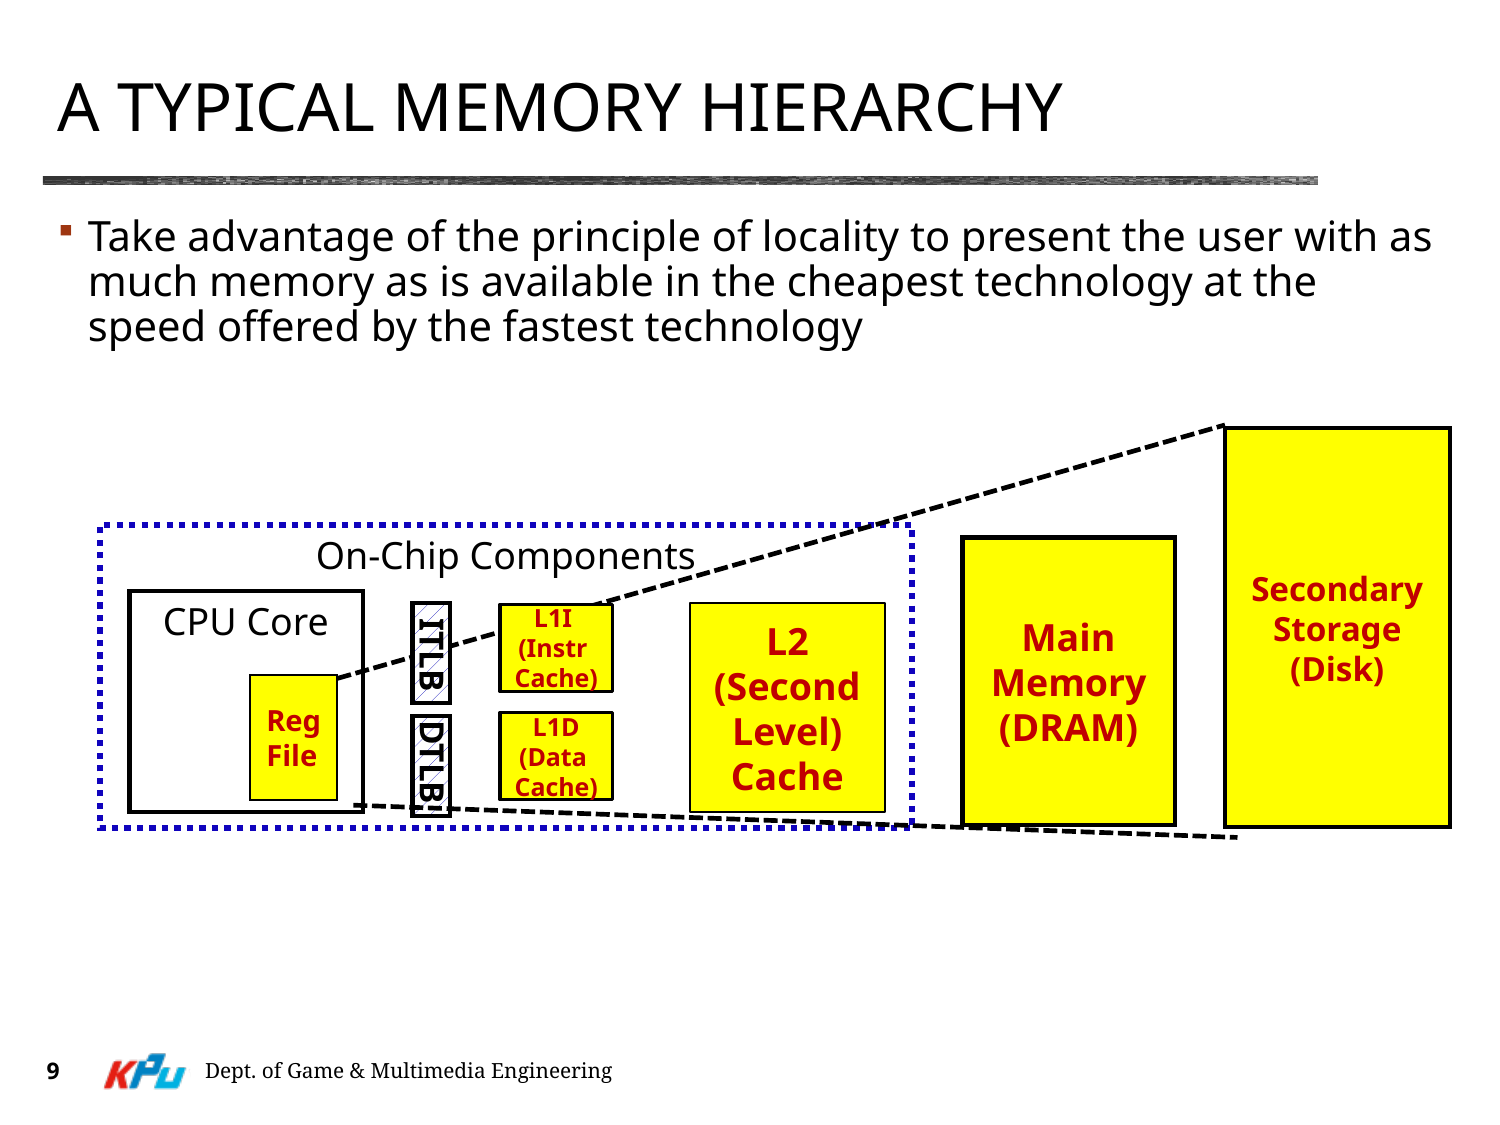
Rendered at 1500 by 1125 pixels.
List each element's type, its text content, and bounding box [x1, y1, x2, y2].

picture [92, 1030, 191, 1120]
text_box On-Chip Components [99, 525, 913, 829]
text_box DTLB [405, 705, 461, 820]
title A Typical Memory Hierarchy [42, 39, 1458, 182]
text_box ITLB [405, 603, 461, 705]
list Take advantage of the principle of locality to present the user with as much memory as is available in the cheapest technology at the speed offered by the fastest technology [42, 207, 1458, 1013]
text_box Secondary Storage (Disk) [1224, 428, 1450, 828]
text_box L2 (Second Level) Cache [689, 602, 886, 813]
text_box L1I (Instr Cache) [500, 604, 613, 692]
text_box Main Memory (DRAM) [962, 537, 1175, 825]
footer Dept. of Game & Multimedia Engineering [190, 1042, 879, 1103]
text_box Reg File [249, 675, 338, 800]
slide_number 9 [13, 1042, 93, 1103]
text_box L1D (Data Cache) [500, 712, 613, 800]
text_box CPU Core [129, 590, 363, 812]
